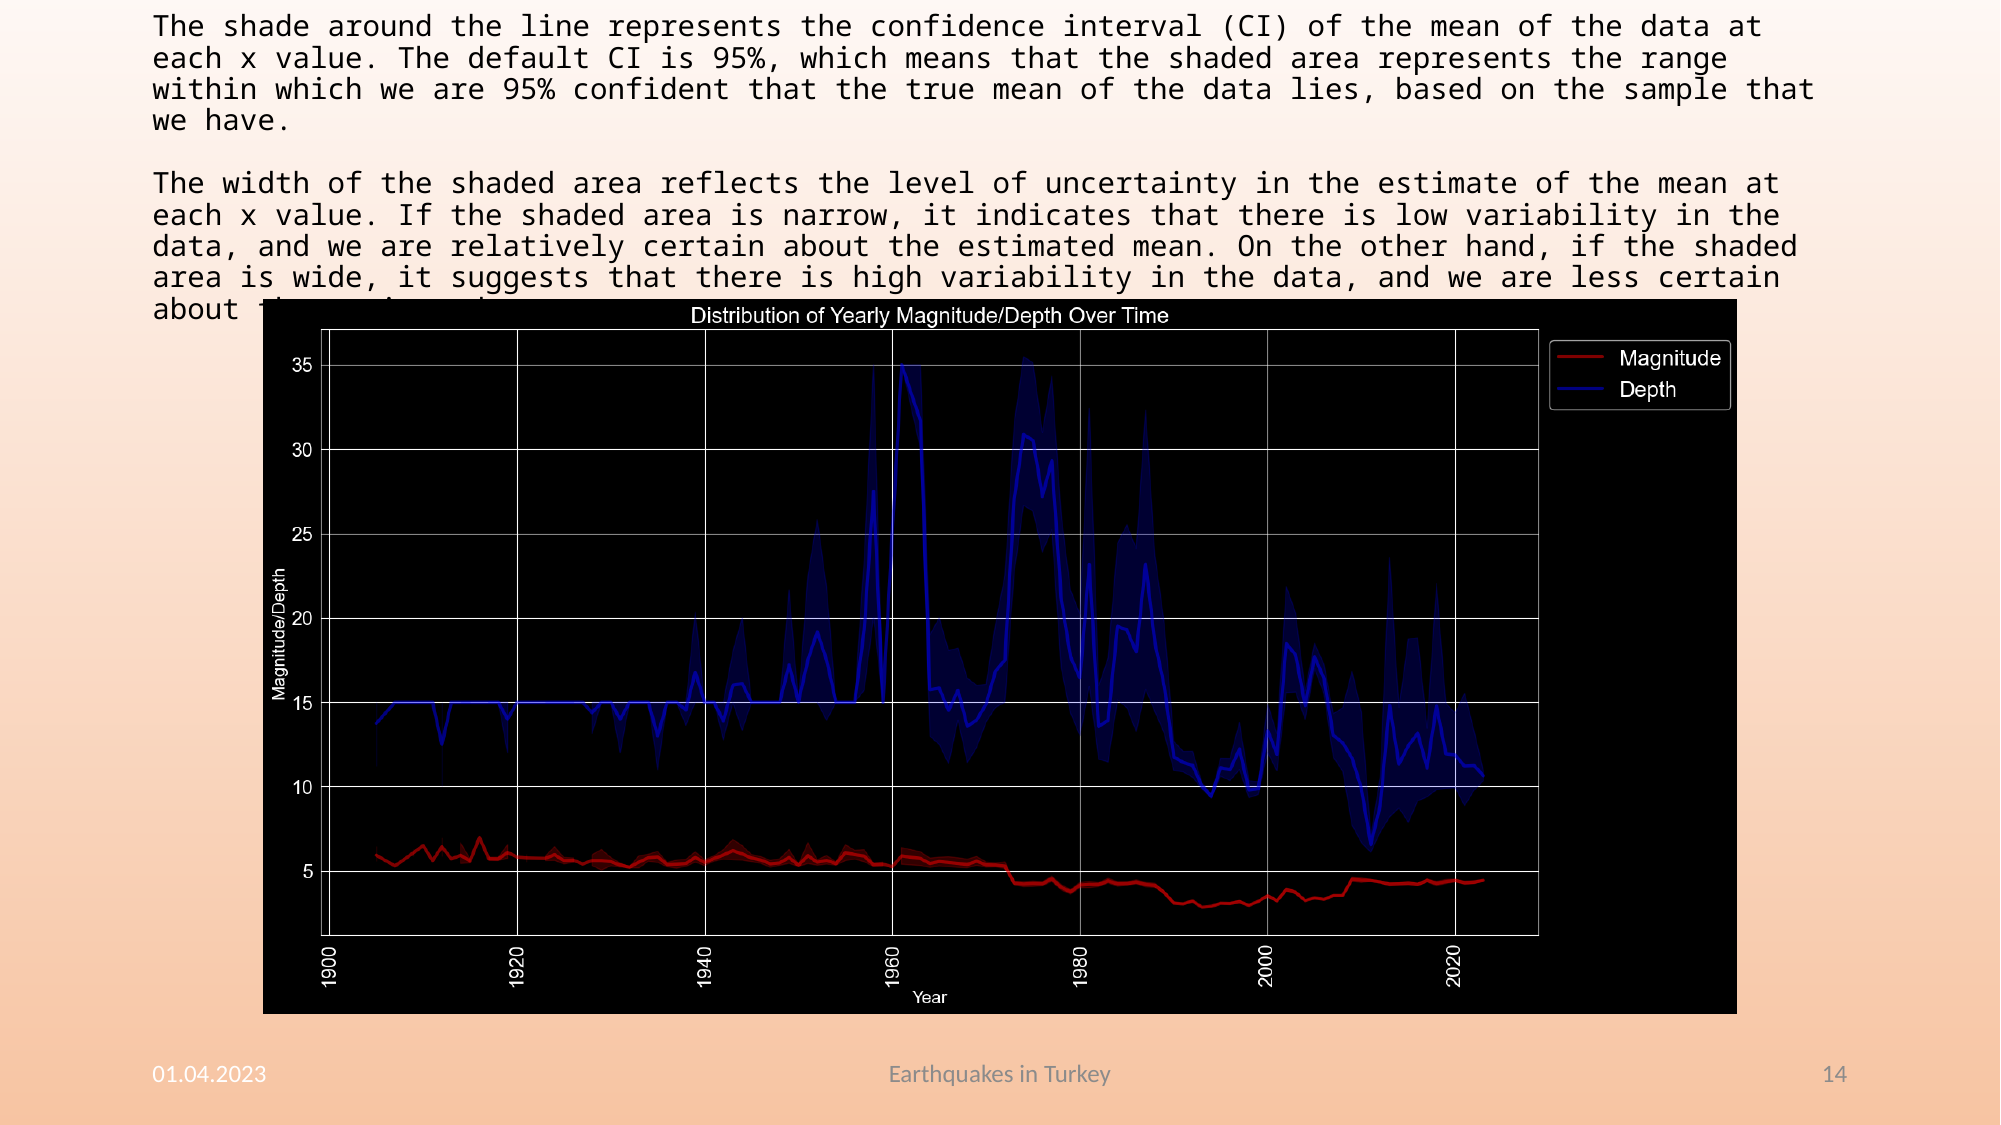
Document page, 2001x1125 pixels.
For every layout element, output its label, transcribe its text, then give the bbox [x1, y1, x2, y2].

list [263, 299, 1737, 1014]
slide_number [137, 1042, 588, 1103]
slide_number 14 [1412, 1042, 1863, 1103]
title The shade around the line represents the confidence interval (CI) of the mean of the data at each x value. The default CI is 95%, which means that the shaded area represents the range within which we are 95% confident that the true mean of the data lies, based on the sample that we have. The width of the shaded area reflects the level of uncertainty in the estimate of the mean at each x value. If the shaded area is narrow, it indicates that there is low variability in the data, and we are relatively certain about the estimated mean. On the other hand, if the shaded area is wide, it suggests that there is high variability in the data, and we are less certain about the estimated mean. [137, 59, 1863, 278]
footer Earthquakes in Turkey [662, 1042, 1338, 1103]
